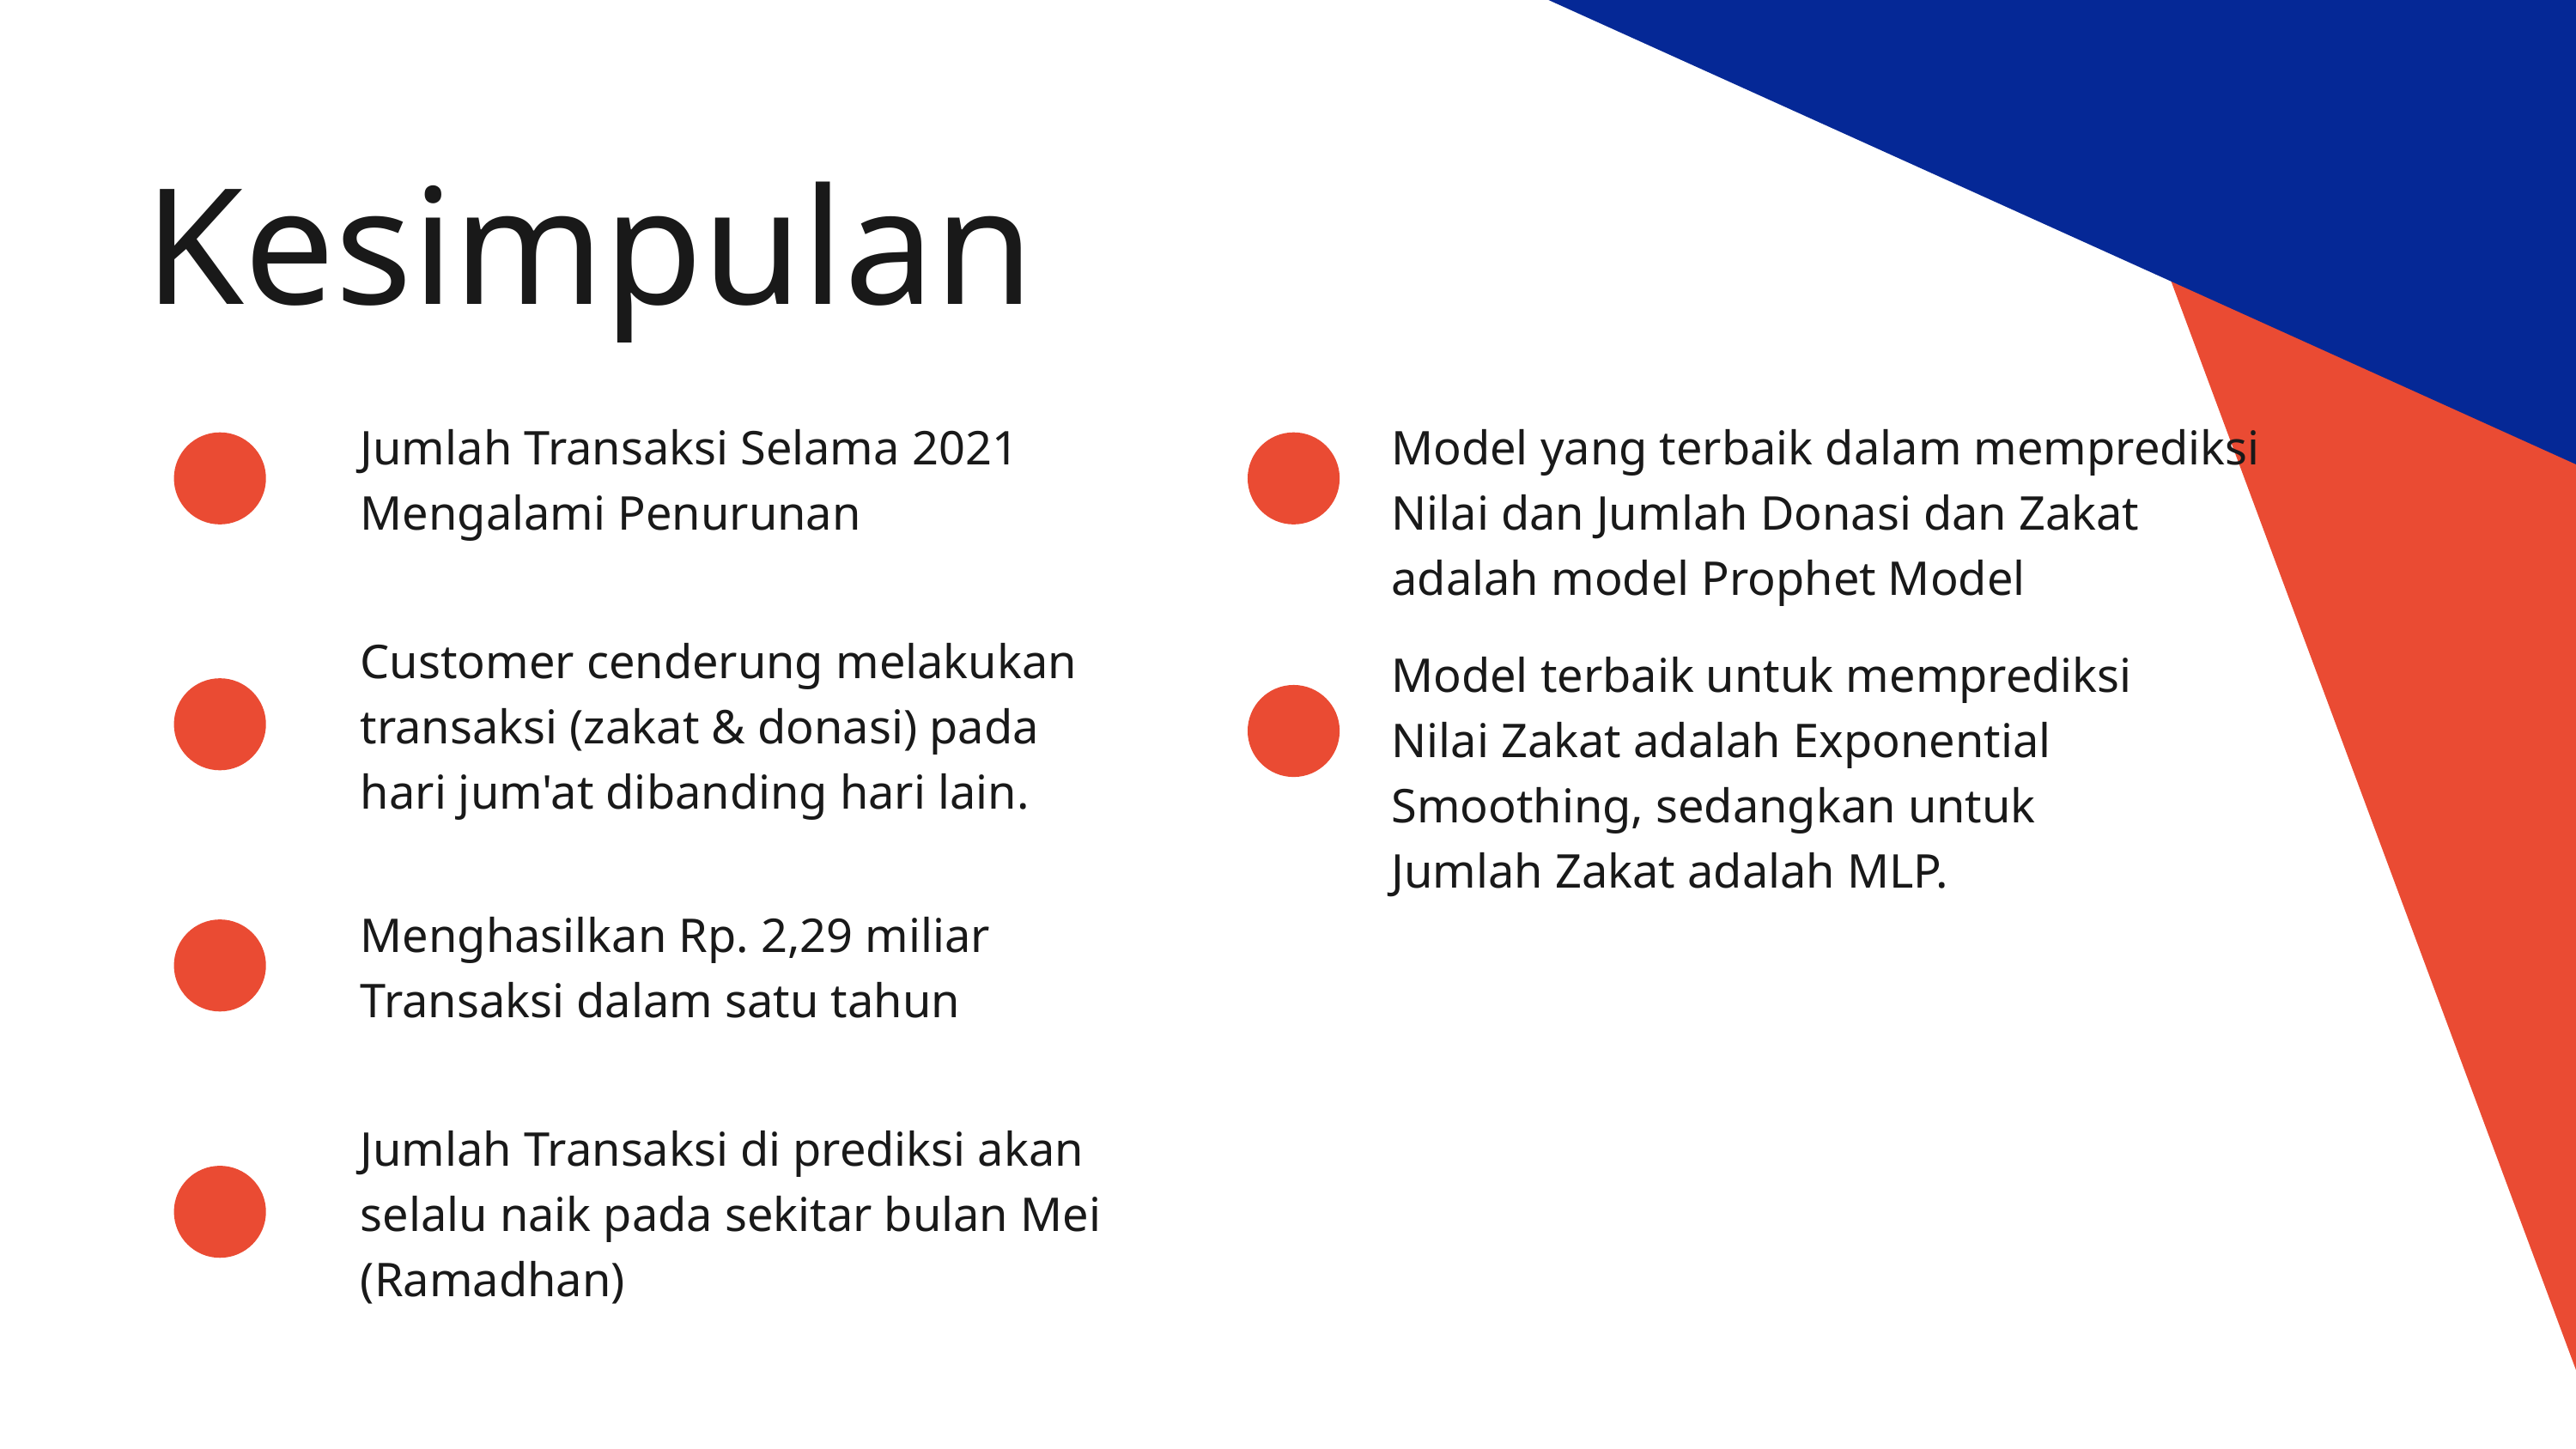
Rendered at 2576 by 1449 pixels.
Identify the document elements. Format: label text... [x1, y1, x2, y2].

text_box Menghasilkan Rp. 2,29 miliar Transaksi dalam satu tahun [360, 896, 1079, 1027]
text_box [173, 432, 266, 525]
text_box Jumlah Transaksi di prediksi akan selalu naik pada sekitar bulan Mei (Ramadhan) [360, 1110, 1117, 1307]
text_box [2065, 473, 2576, 1449]
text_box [1485, 0, 2576, 466]
text_box Jumlah Transaksi Selama 2021 Mengalami Penurunan [360, 409, 1079, 540]
text_box Kesimpulan [144, 143, 1481, 337]
text_box Model terbaik untuk memprediksi Nilai Zakat adalah Exponential Smoothing, sedangkan untuk Jumlah Zakat adalah MLP. [1391, 636, 2062, 897]
text_box Model yang terbaik dalam memprediksi Nilai dan Jumlah Donasi dan Zakat adalah model Prophet Model [1391, 409, 2062, 605]
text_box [1247, 432, 1340, 525]
text_box Customer cenderung melakukan transaksi (zakat & donasi) pada hari jum'at dibanding hari lain. [360, 622, 1079, 819]
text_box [173, 677, 266, 771]
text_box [173, 1165, 266, 1258]
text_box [173, 919, 266, 1012]
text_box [1247, 684, 1340, 778]
